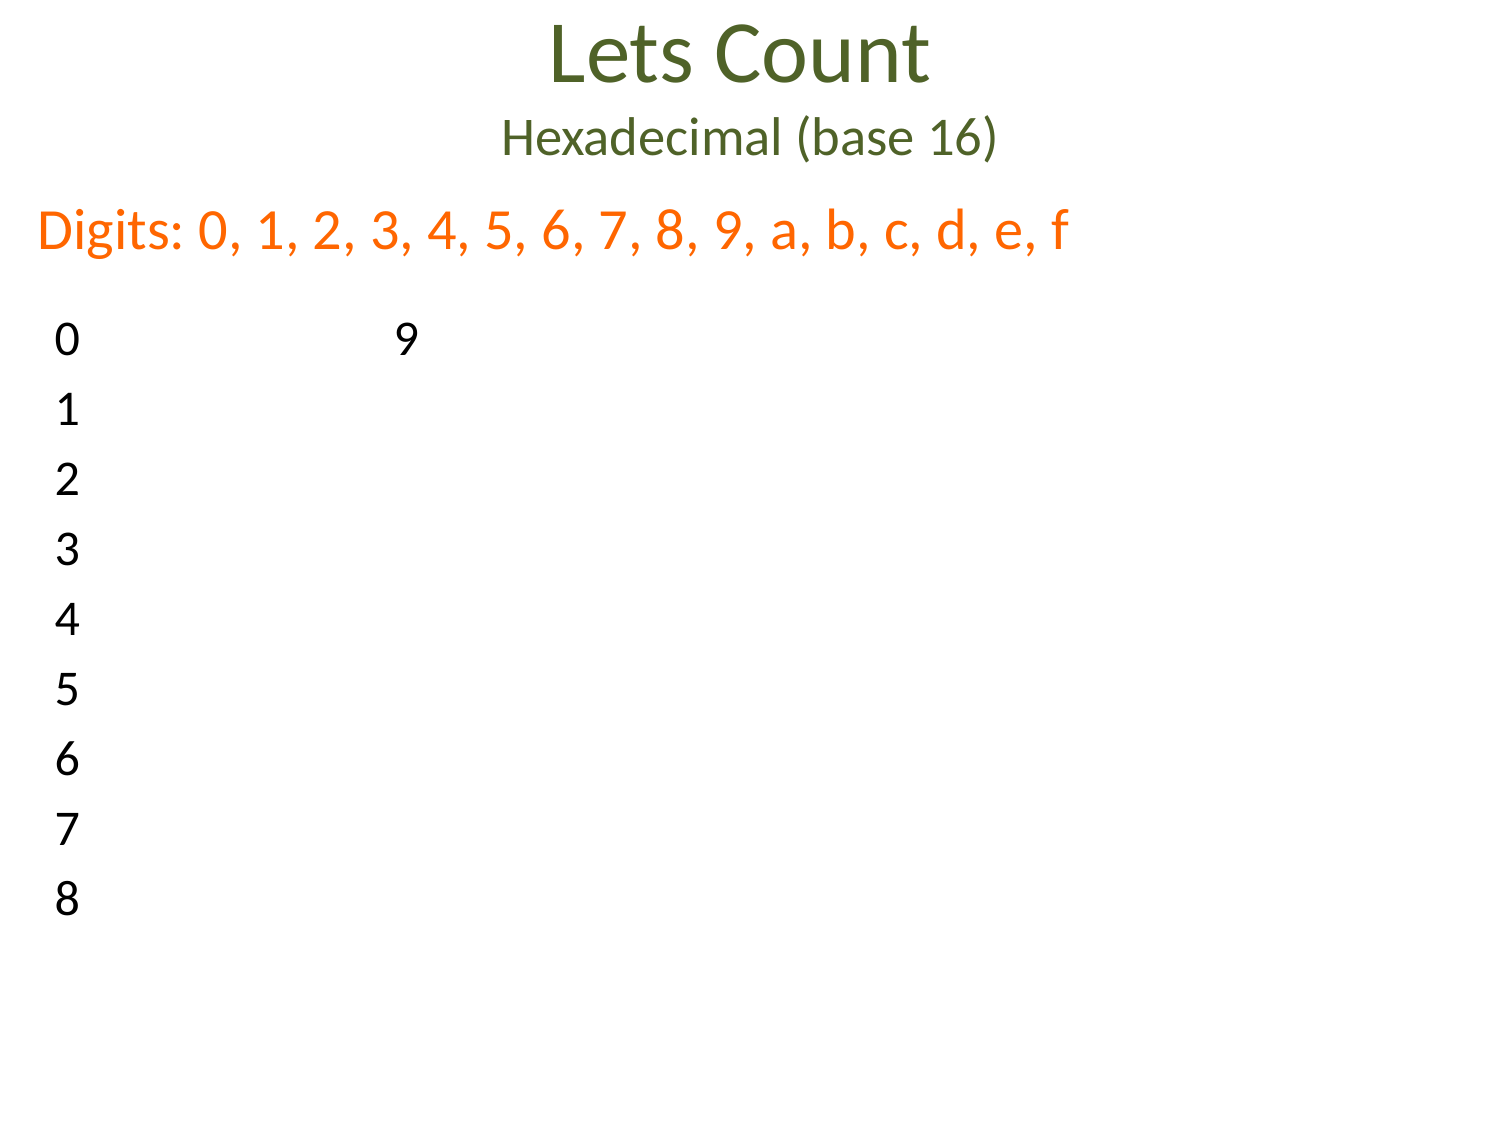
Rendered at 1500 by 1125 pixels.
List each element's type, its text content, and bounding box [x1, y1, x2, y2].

text_box 9 [281, 297, 732, 583]
title Lets Count Hexadecimal (base 16) [75, 0, 1425, 174]
list 0 1 2 3 4 5 6 7 8 [0, 297, 325, 1125]
text_box Digits: 0, 1, 2, 3, 4, 5, 6, 7, 8, 9, a, b, c, d, e, f [0, 183, 1500, 286]
